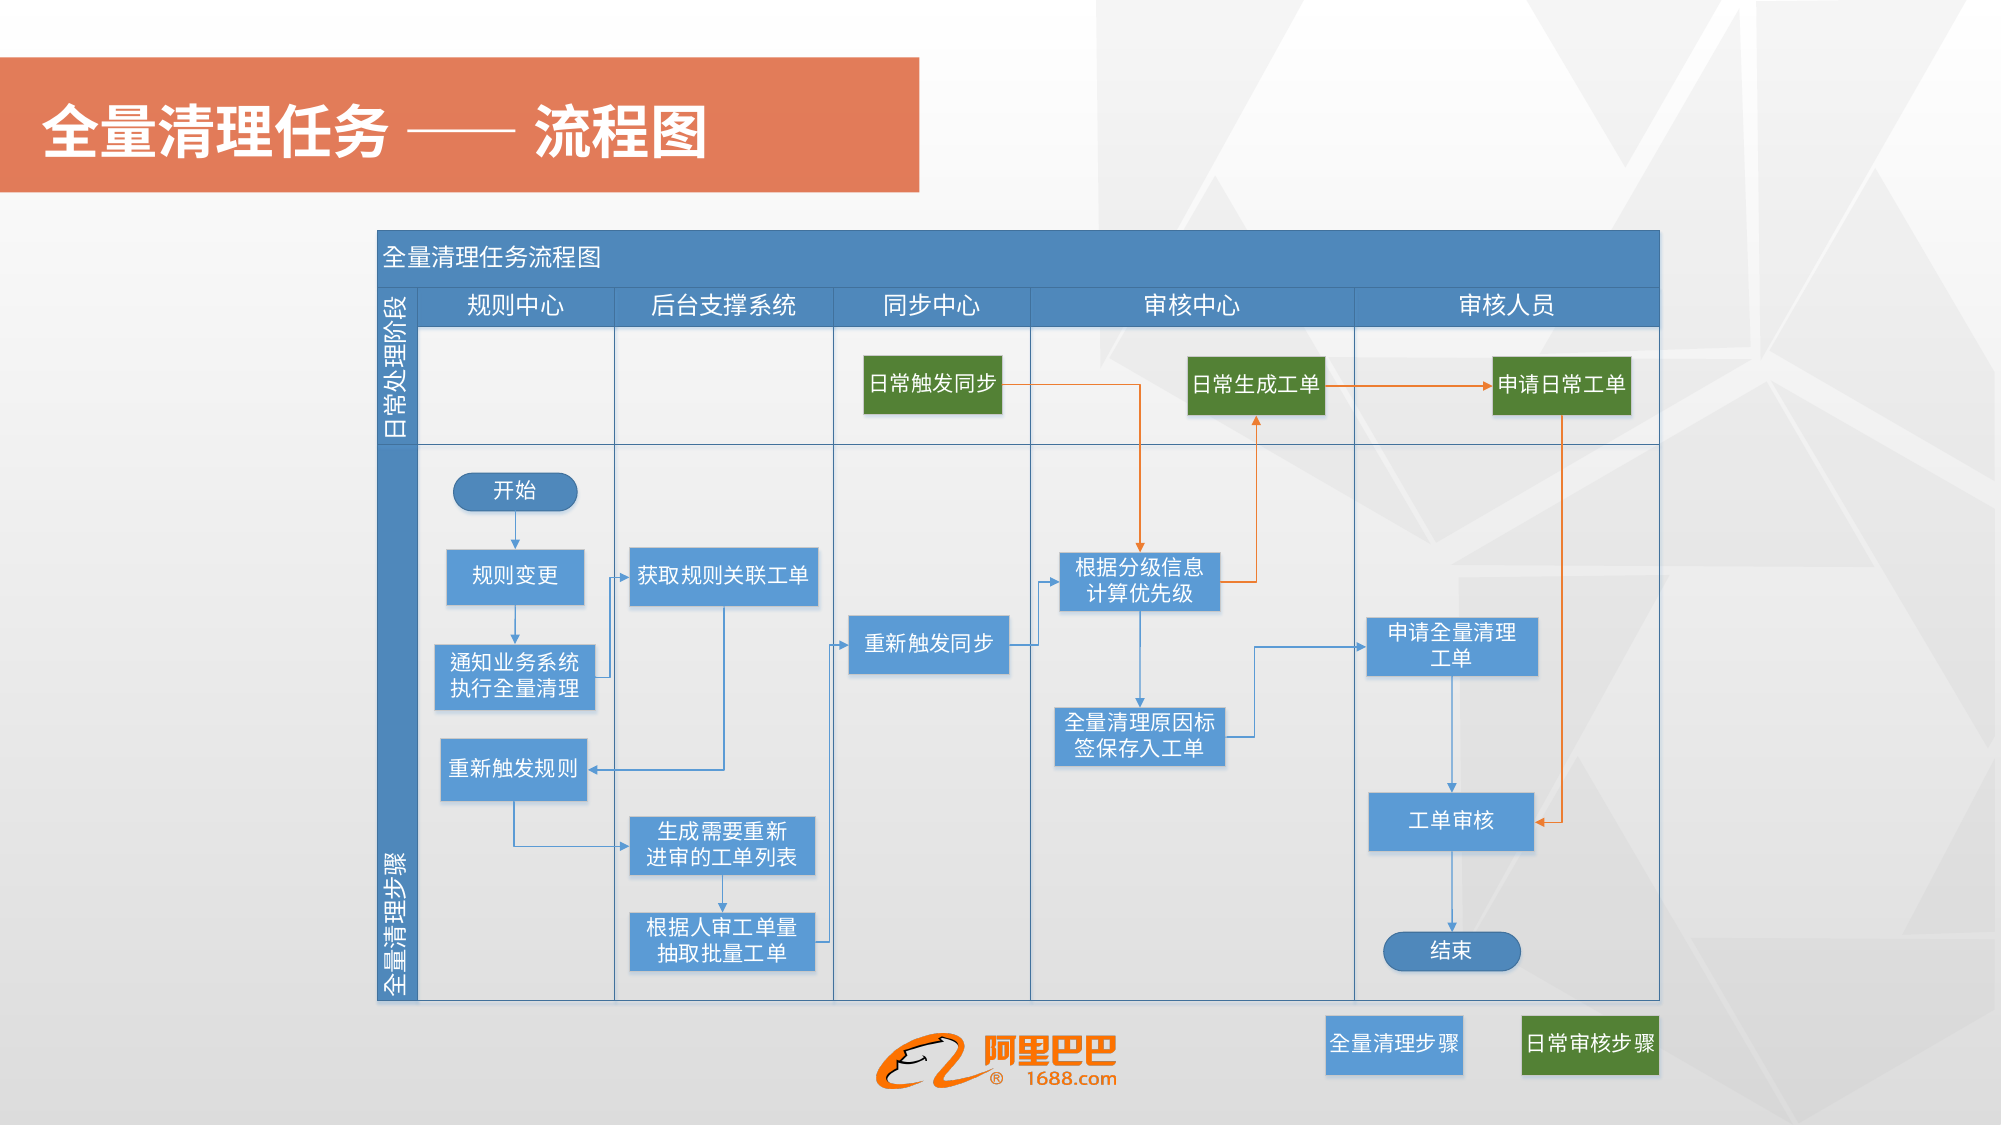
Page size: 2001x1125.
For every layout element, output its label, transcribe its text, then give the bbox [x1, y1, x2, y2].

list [368, 226, 1667, 1083]
picture [876, 1083, 1116, 1089]
text_box [0, 56, 921, 193]
text_box 全量清理任务 —— 流程图 [26, 67, 839, 173]
